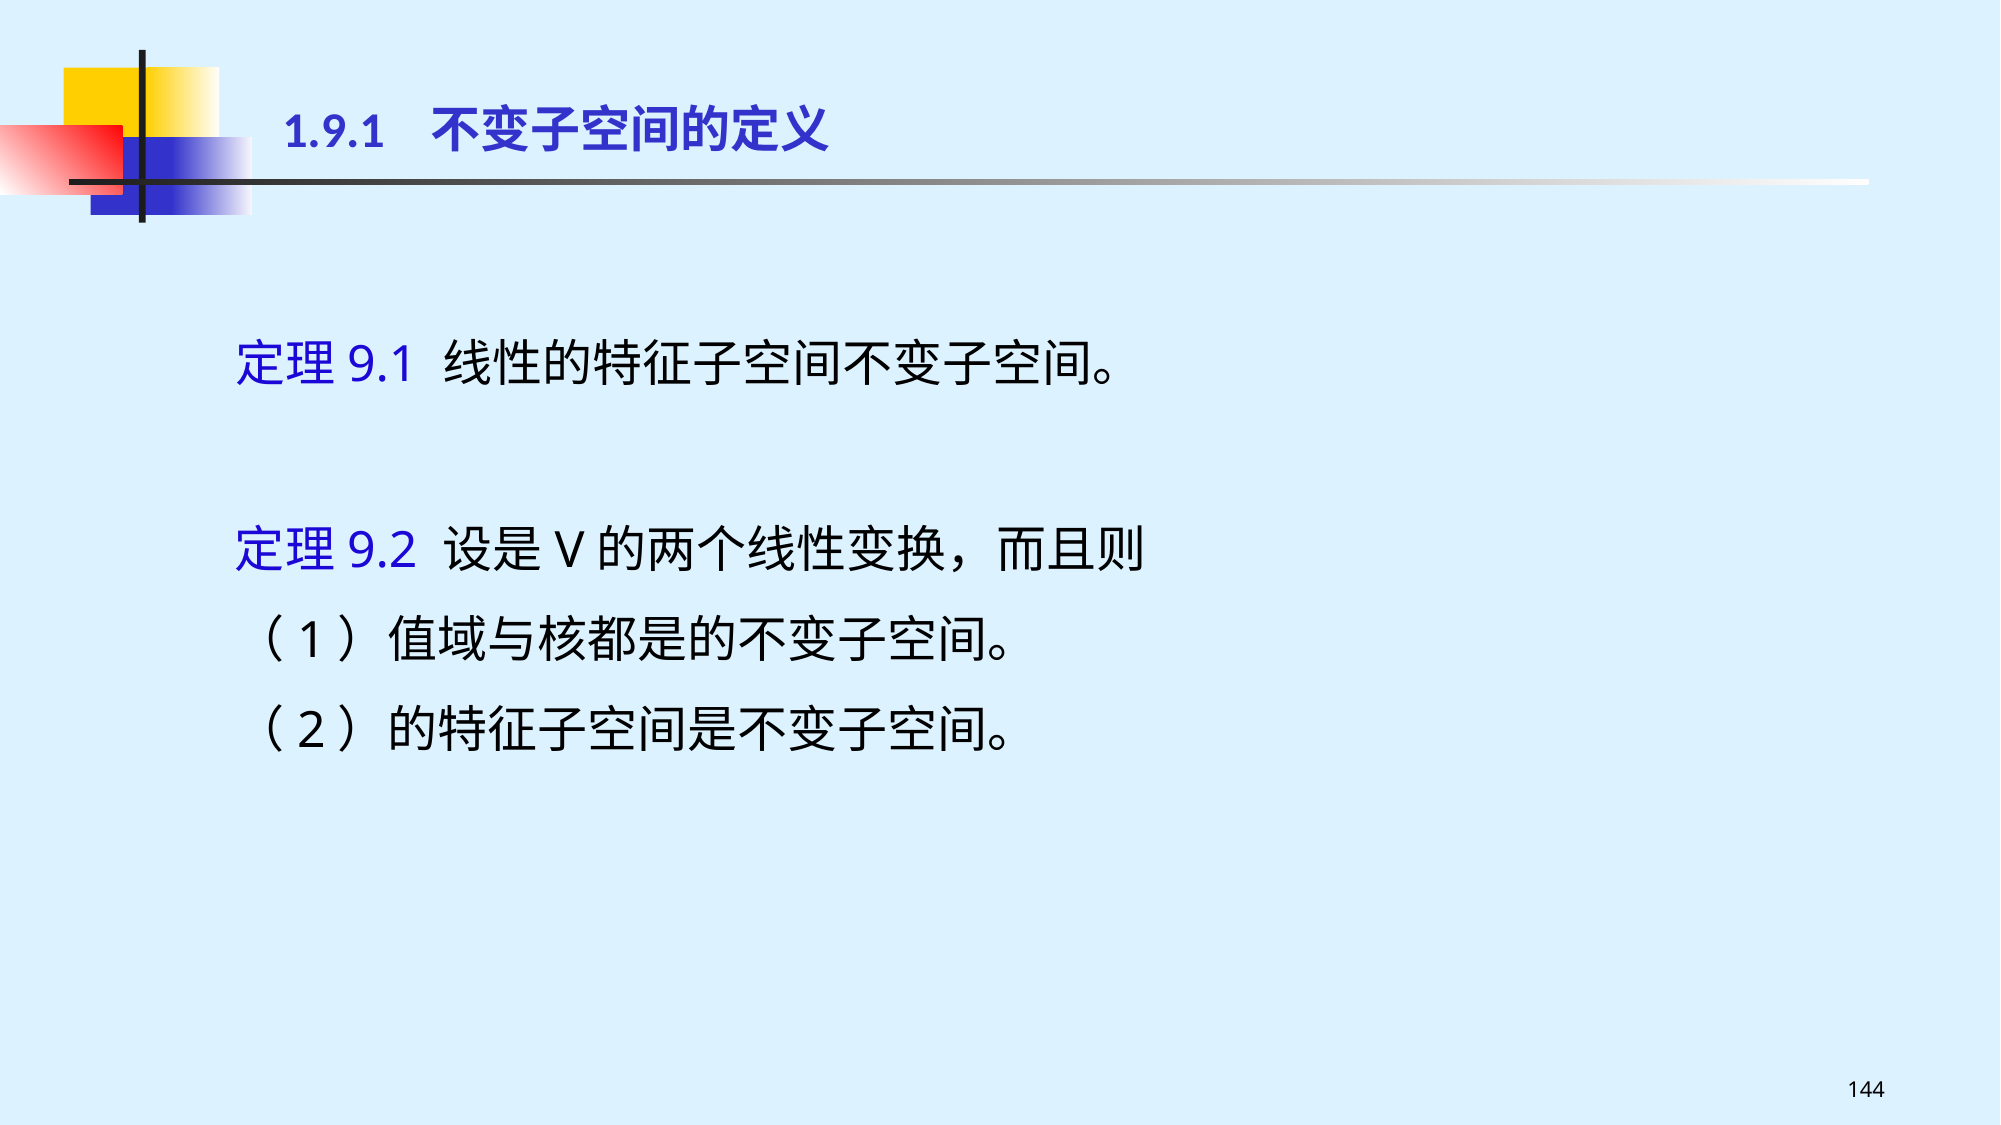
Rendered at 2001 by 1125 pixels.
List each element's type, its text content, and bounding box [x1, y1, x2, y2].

text_box 1.9.1 不变子空间的定义 [267, 90, 1142, 166]
slide_number 144 [1483, 1037, 1901, 1113]
